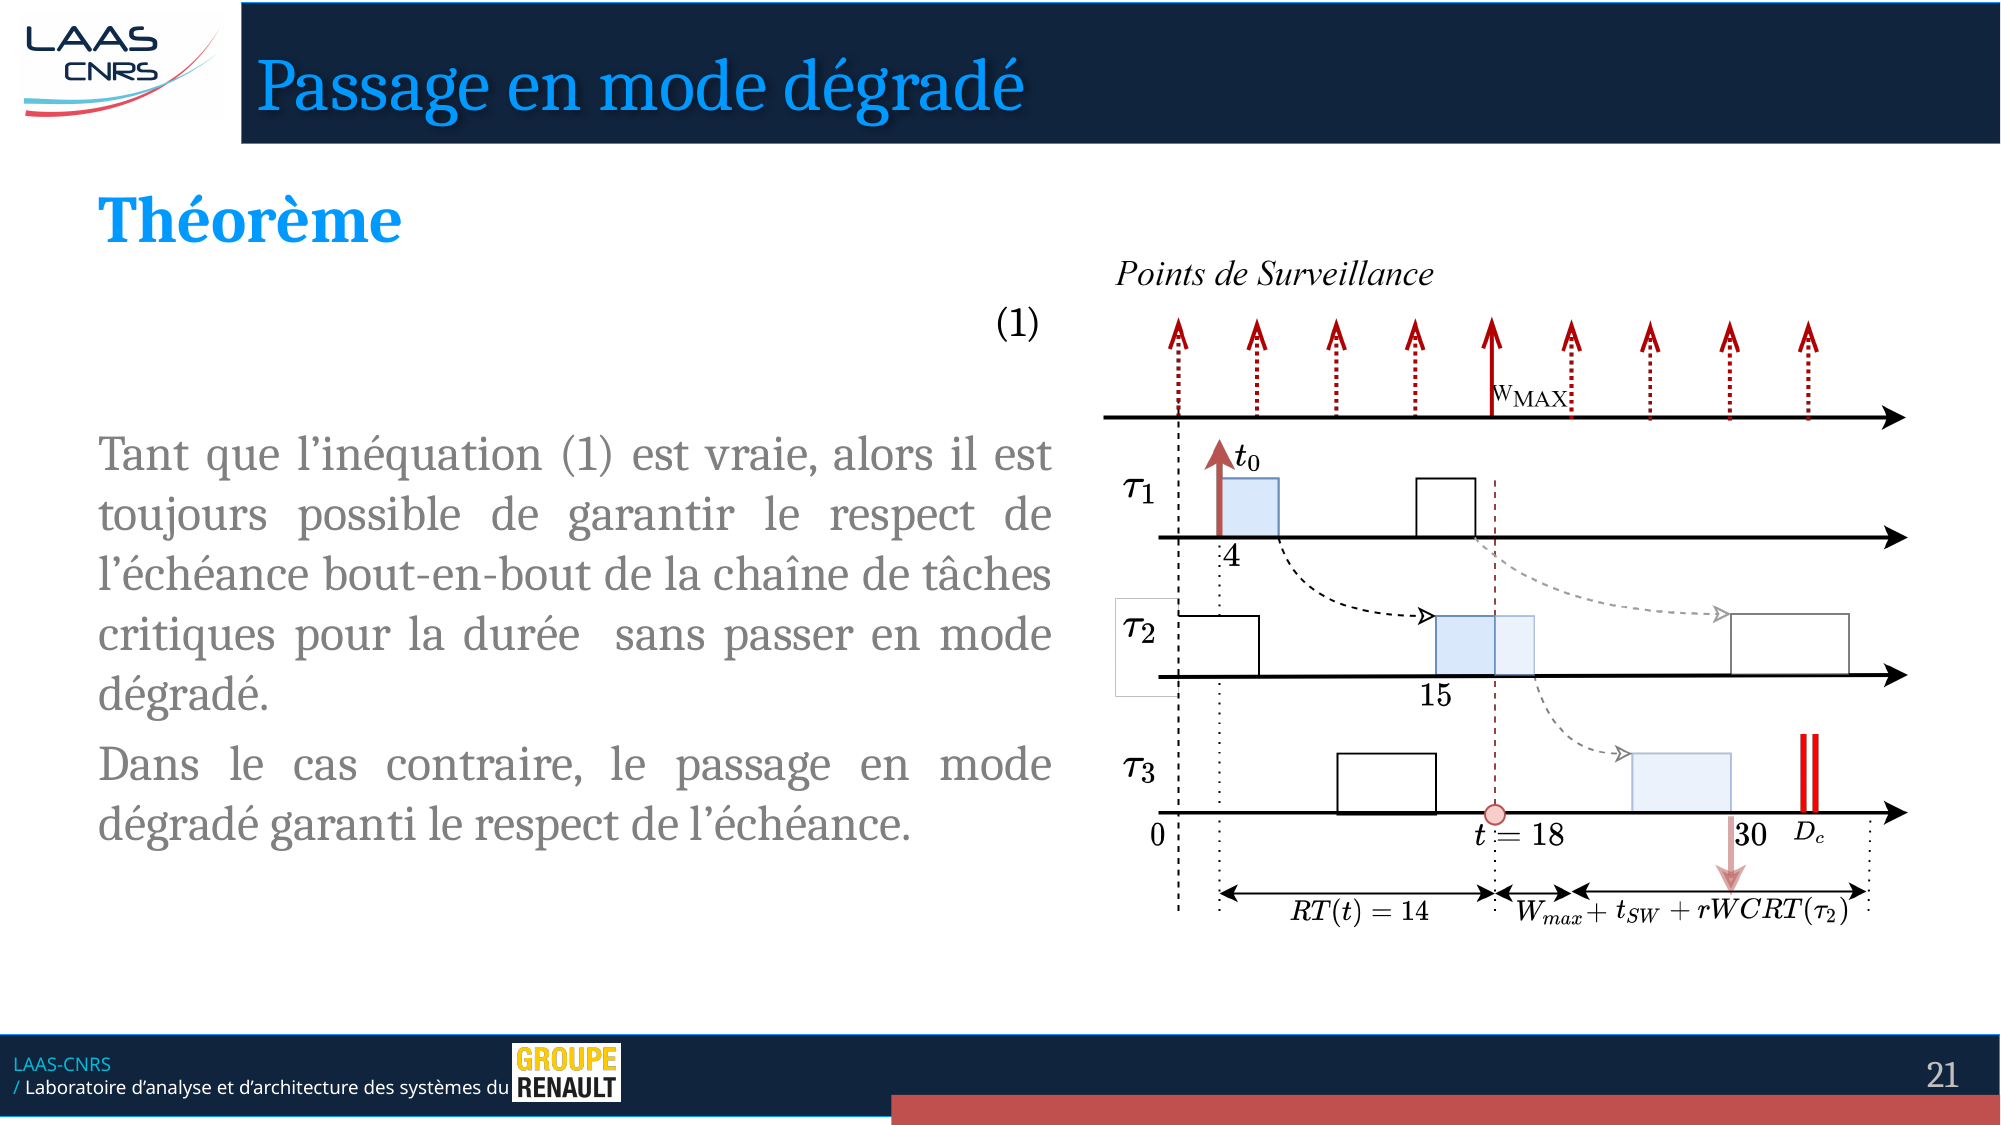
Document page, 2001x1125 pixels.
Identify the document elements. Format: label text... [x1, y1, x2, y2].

list Théorème [83, 168, 1917, 312]
picture [1067, 198, 1944, 957]
title Passage en mode dégradé [241, 33, 1634, 127]
picture [17, 12, 226, 120]
picture [517, 1047, 616, 1098]
